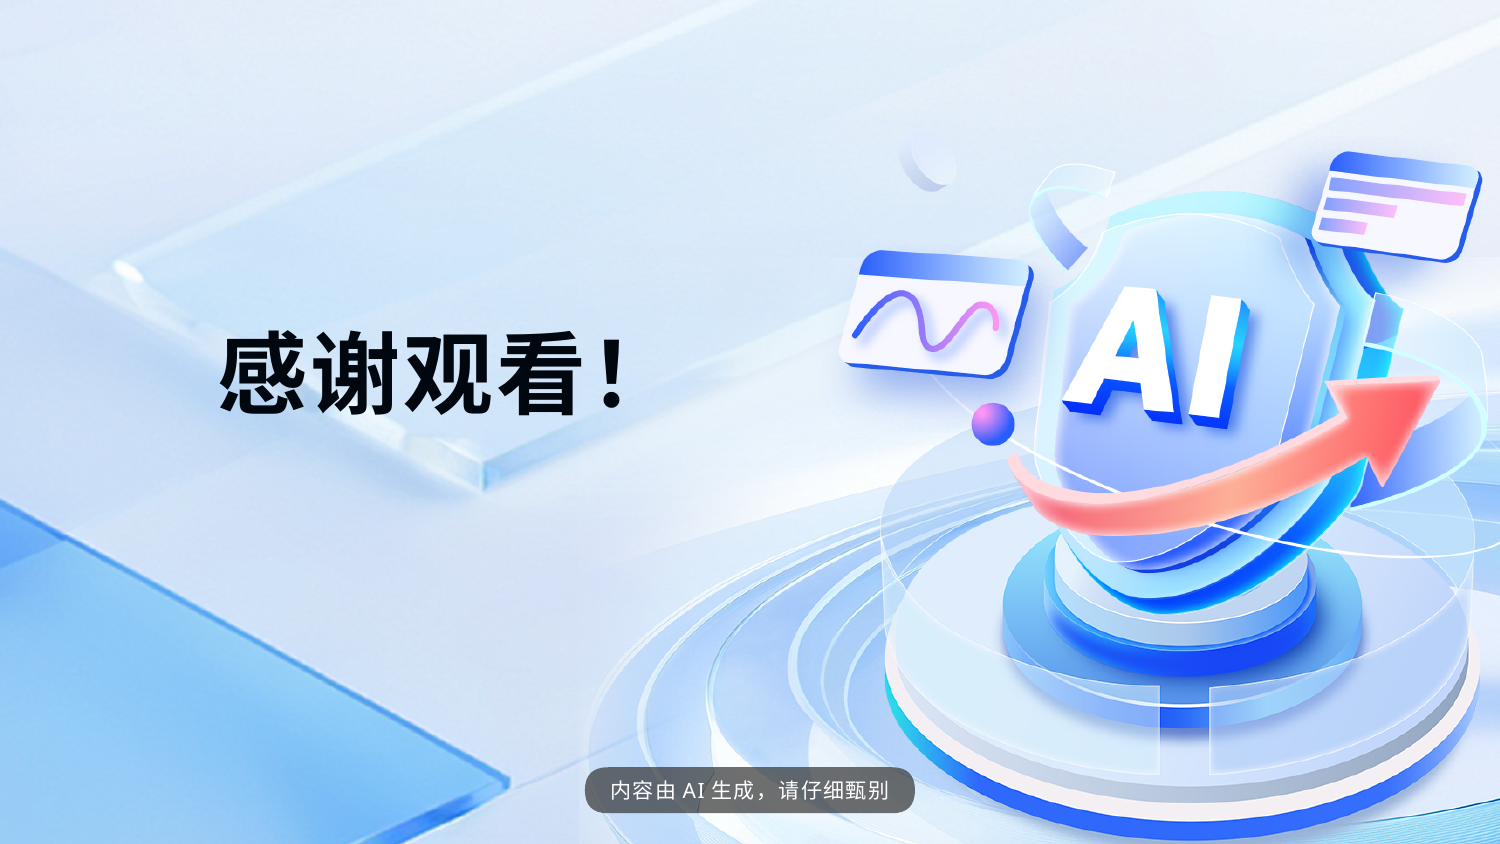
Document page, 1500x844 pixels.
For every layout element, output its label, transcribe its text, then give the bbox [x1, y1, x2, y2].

text_box 感谢观看！ [101, 280, 796, 441]
picture [0, 0, 1500, 844]
text_box 内容由AI生成，请仔细甄别 [584, 753, 915, 819]
